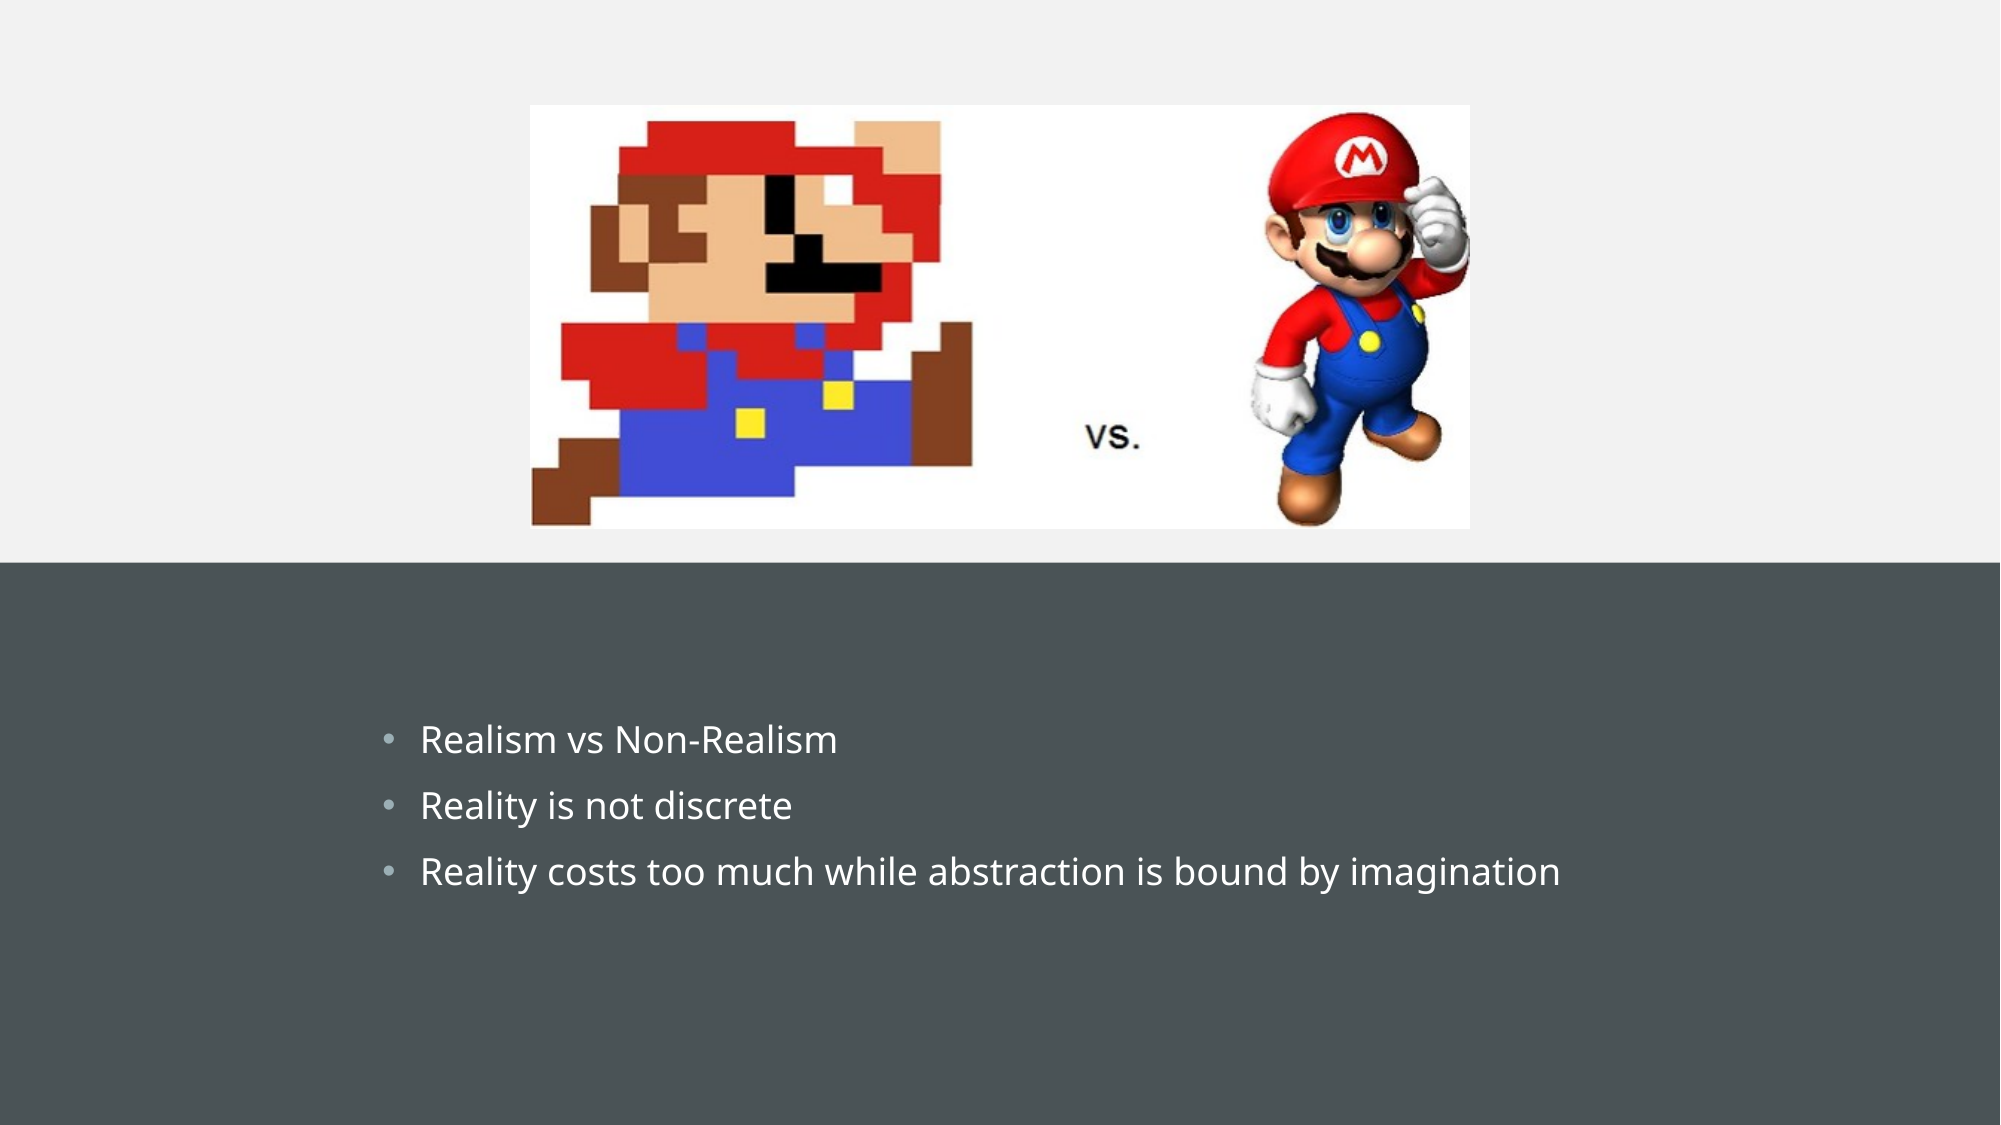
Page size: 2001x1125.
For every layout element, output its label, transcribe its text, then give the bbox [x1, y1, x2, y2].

picture [530, 105, 1470, 529]
text_box [0, 562, 2000, 1125]
text_box [0, 0, 2000, 562]
list Realism vs Non-Realism Reality is not discrete Reality costs too much while abstraction is bound by imagination [367, 708, 1633, 917]
